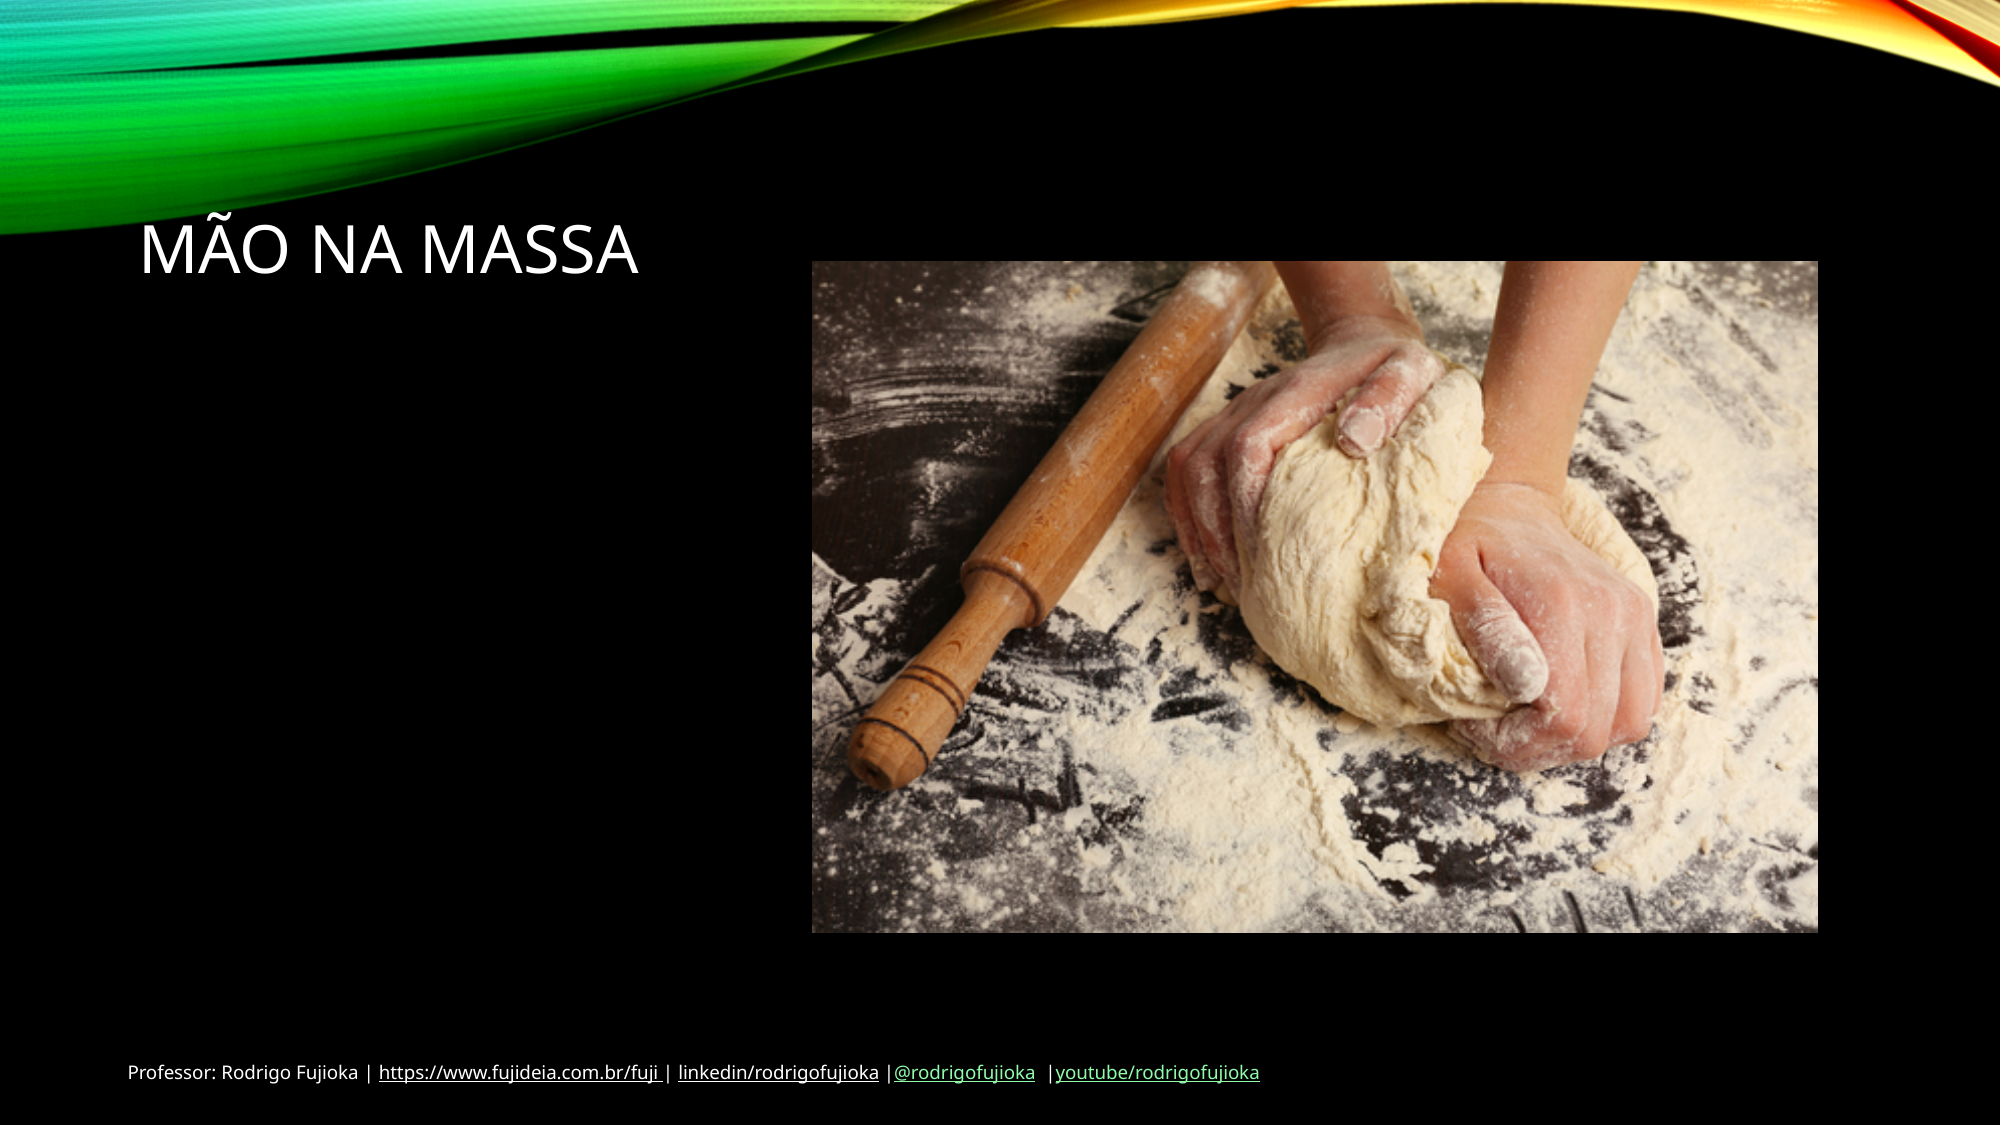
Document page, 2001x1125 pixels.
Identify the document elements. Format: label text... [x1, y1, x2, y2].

picture [812, 261, 1819, 933]
picture [0, 0, 2000, 237]
title Mão na massa [112, 145, 655, 358]
footer Professor: Rodrigo Fujioka | https://www.fujideia.com.br/fuji | linkedin/rodrigofujioka |@rodrigofujioka |youtube/rodrigofujioka [112, 1042, 1388, 1103]
